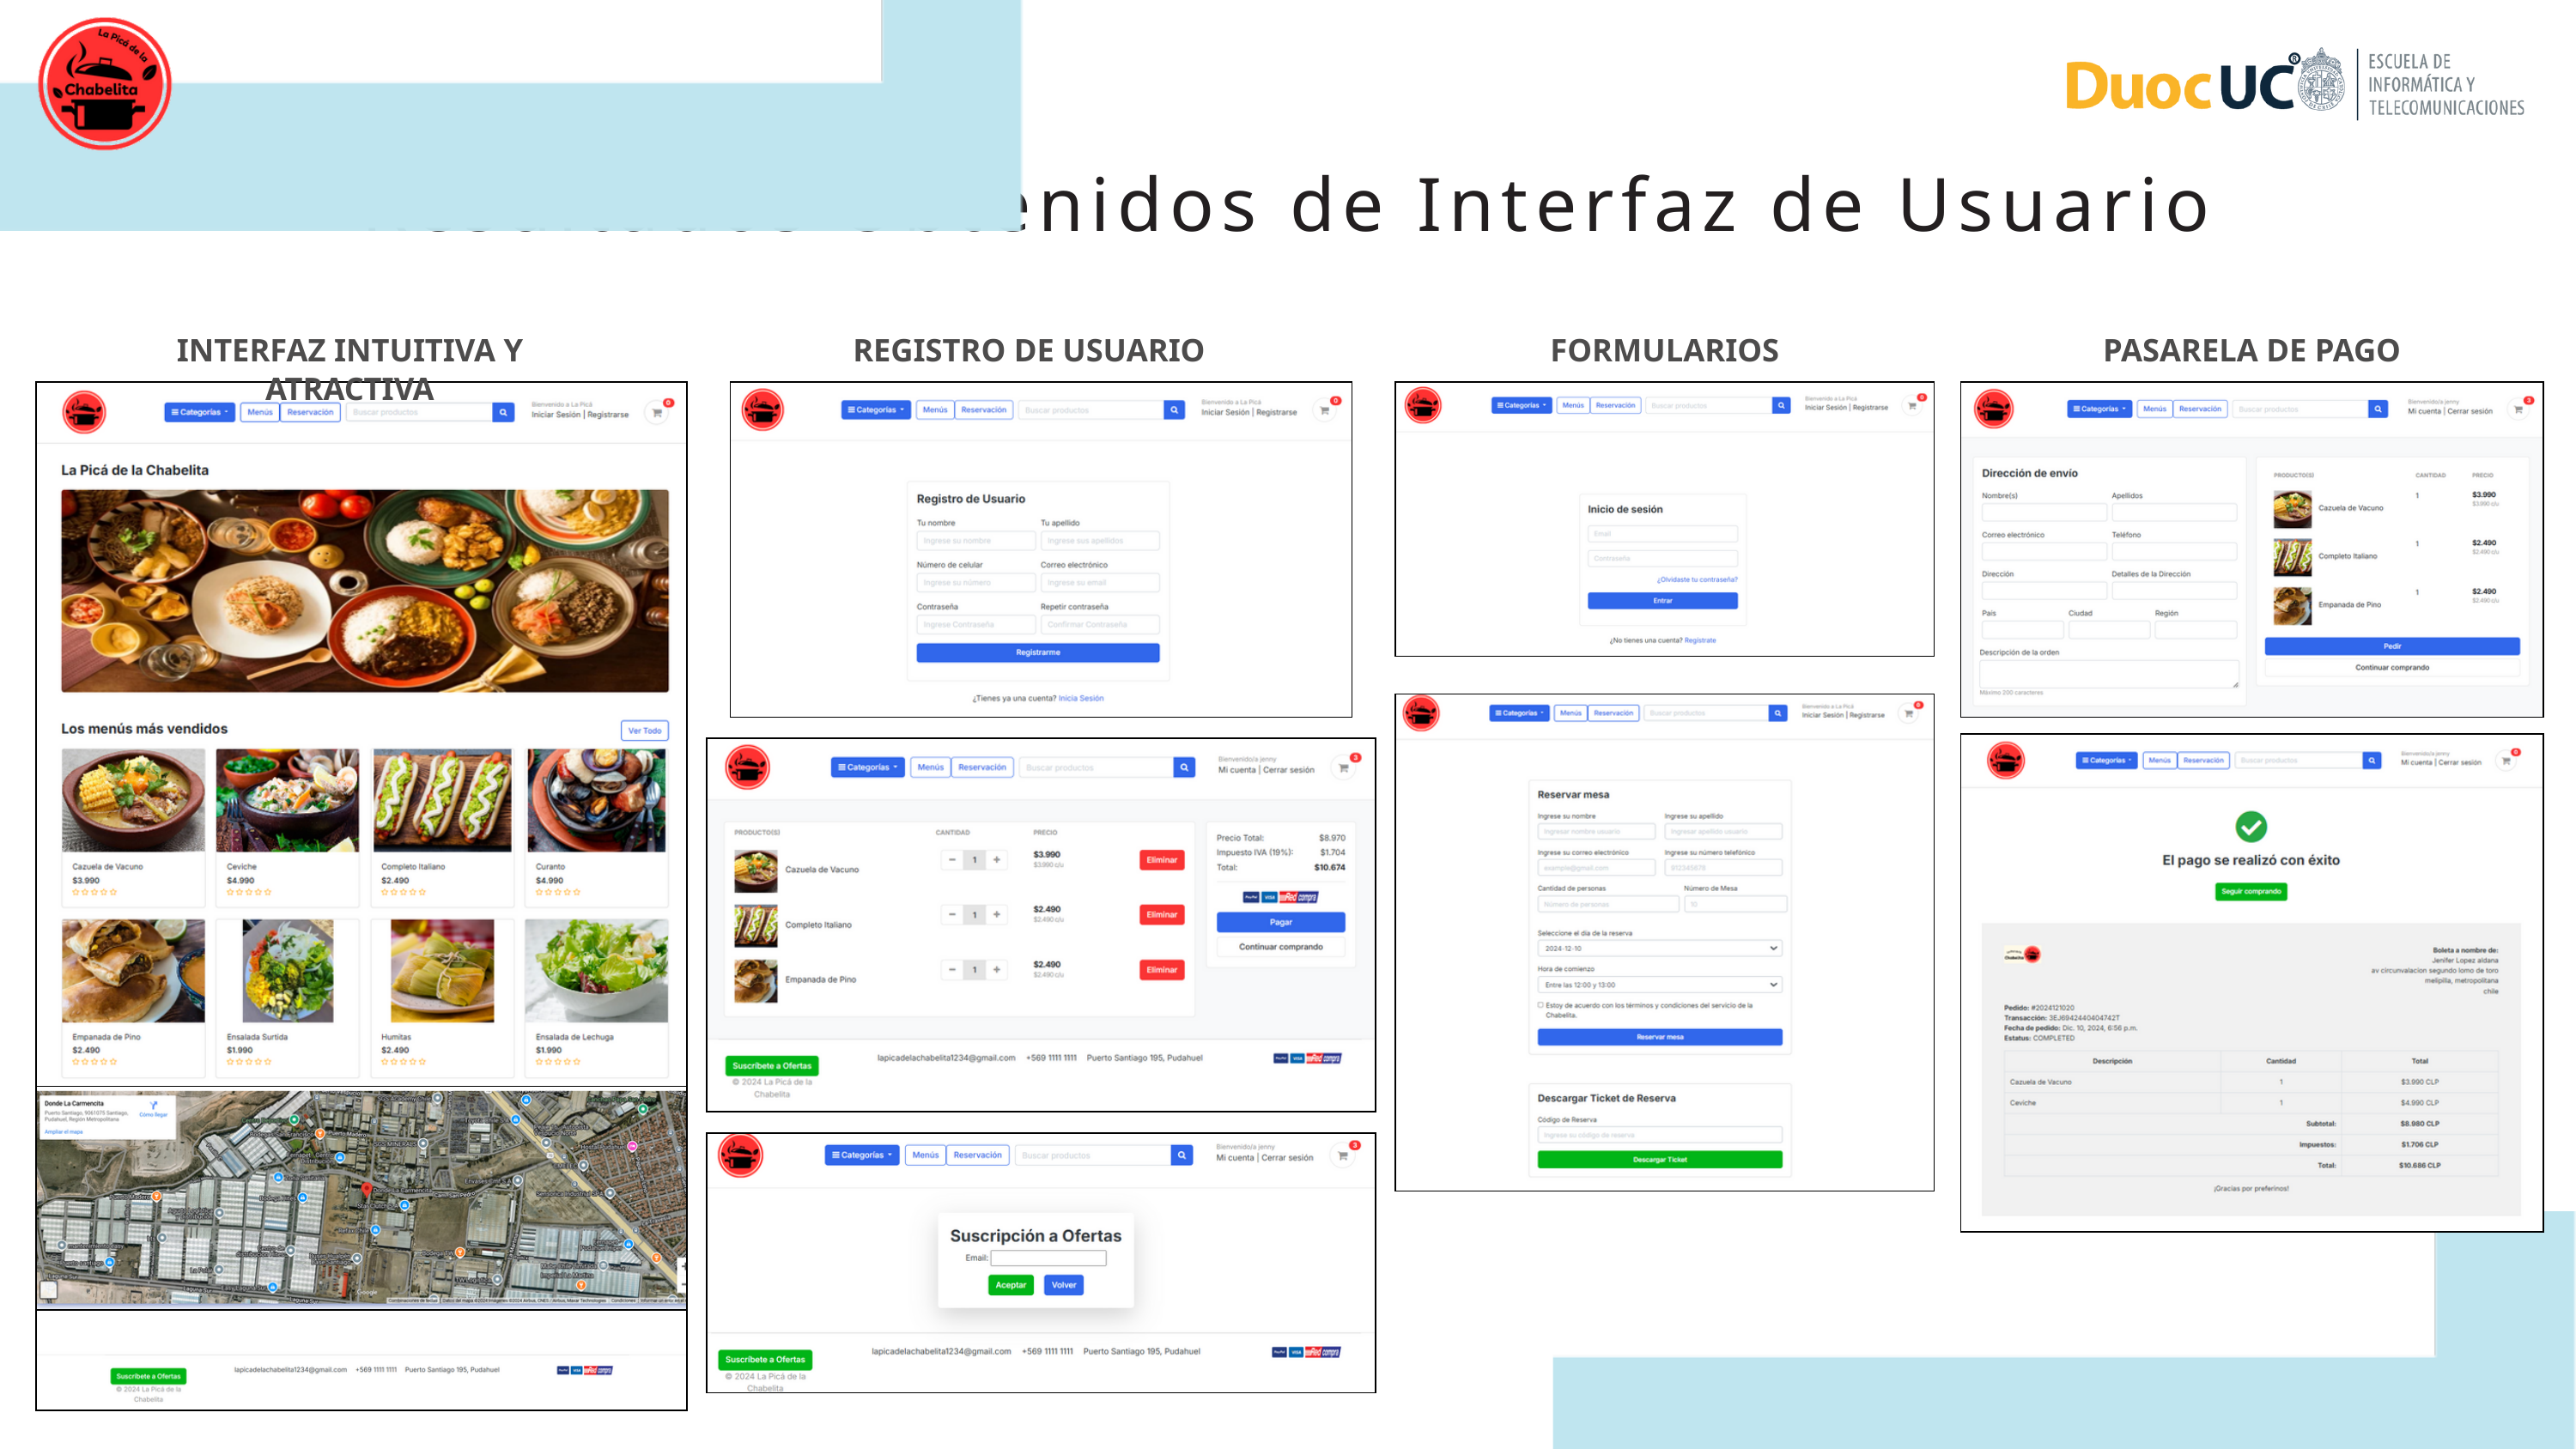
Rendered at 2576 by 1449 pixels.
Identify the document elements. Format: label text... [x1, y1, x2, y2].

text_box [35, 1310, 688, 1410]
text_box [35, 14, 174, 154]
text_box [2064, 36, 2524, 131]
text_box [1960, 381, 2543, 718]
text_box [1395, 381, 1935, 657]
text_box REGISTRO DE USUARIO [770, 330, 1288, 368]
text_box PASARELA DE PAGO [1993, 330, 2511, 368]
text_box [1395, 694, 1935, 1191]
text_box [706, 1132, 1376, 1393]
text_box [0, 0, 1024, 231]
text_box FORMULARIOS [1406, 330, 1924, 368]
text_box [35, 381, 688, 1087]
text_box Resultados Obtenidos de Interfaz de Usuario [0, 144, 2576, 246]
text_box [35, 1087, 688, 1310]
text_box [730, 381, 1352, 718]
text_box INTERFAZ INTUITIVA Y ATRACTIVA [91, 330, 609, 407]
text_box [706, 737, 1376, 1112]
text_box [1960, 734, 2543, 1233]
text_box [1552, 1211, 2576, 1449]
